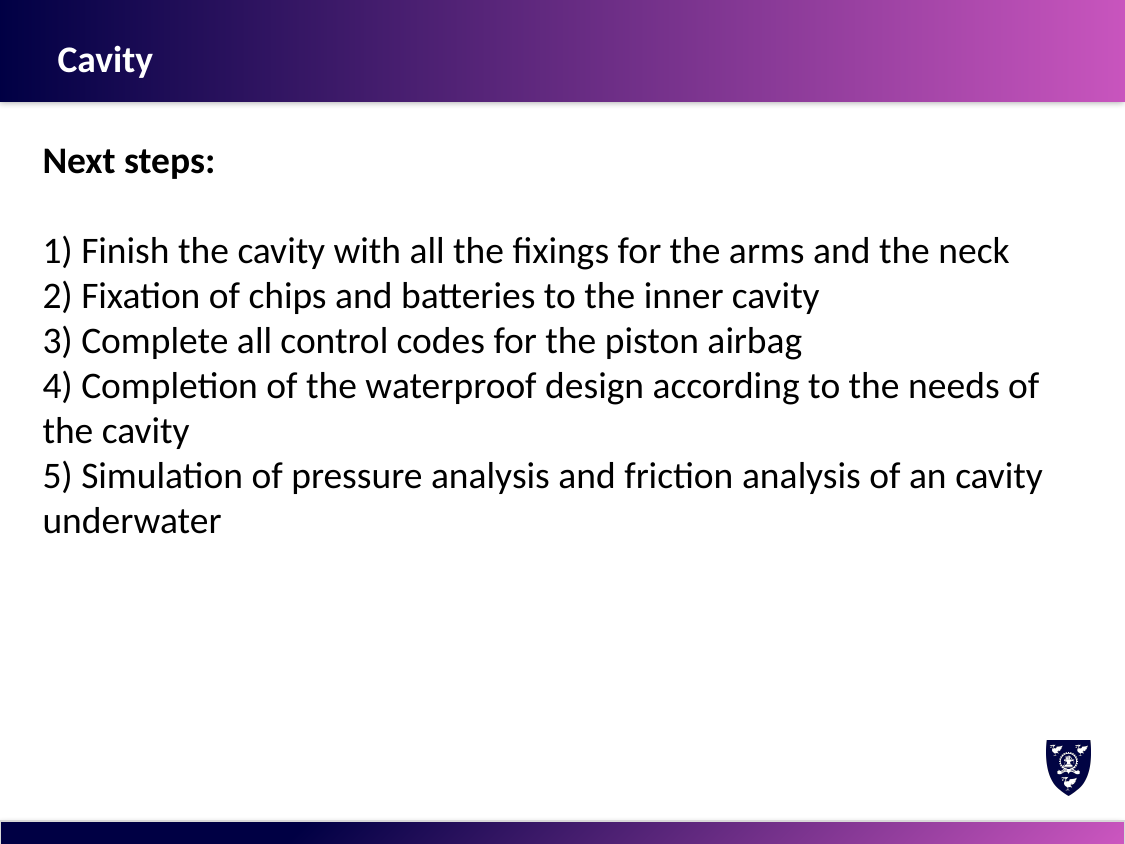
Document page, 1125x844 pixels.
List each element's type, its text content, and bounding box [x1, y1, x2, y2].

picture [1084, 740, 1091, 796]
title Cavity [42, 17, 1069, 98]
text_box Next steps: 1) Finish the cavity with all the fixings for the arms and the neck 2) Fixation of chips and batteries to the inner cavity 3) Complete all control codes for the piston airbag 4) Completion of the waterproof design according to the needs of the cavity 5) Simulation of pressure analysis and friction analysis of an cavity underwater [27, 128, 1084, 826]
